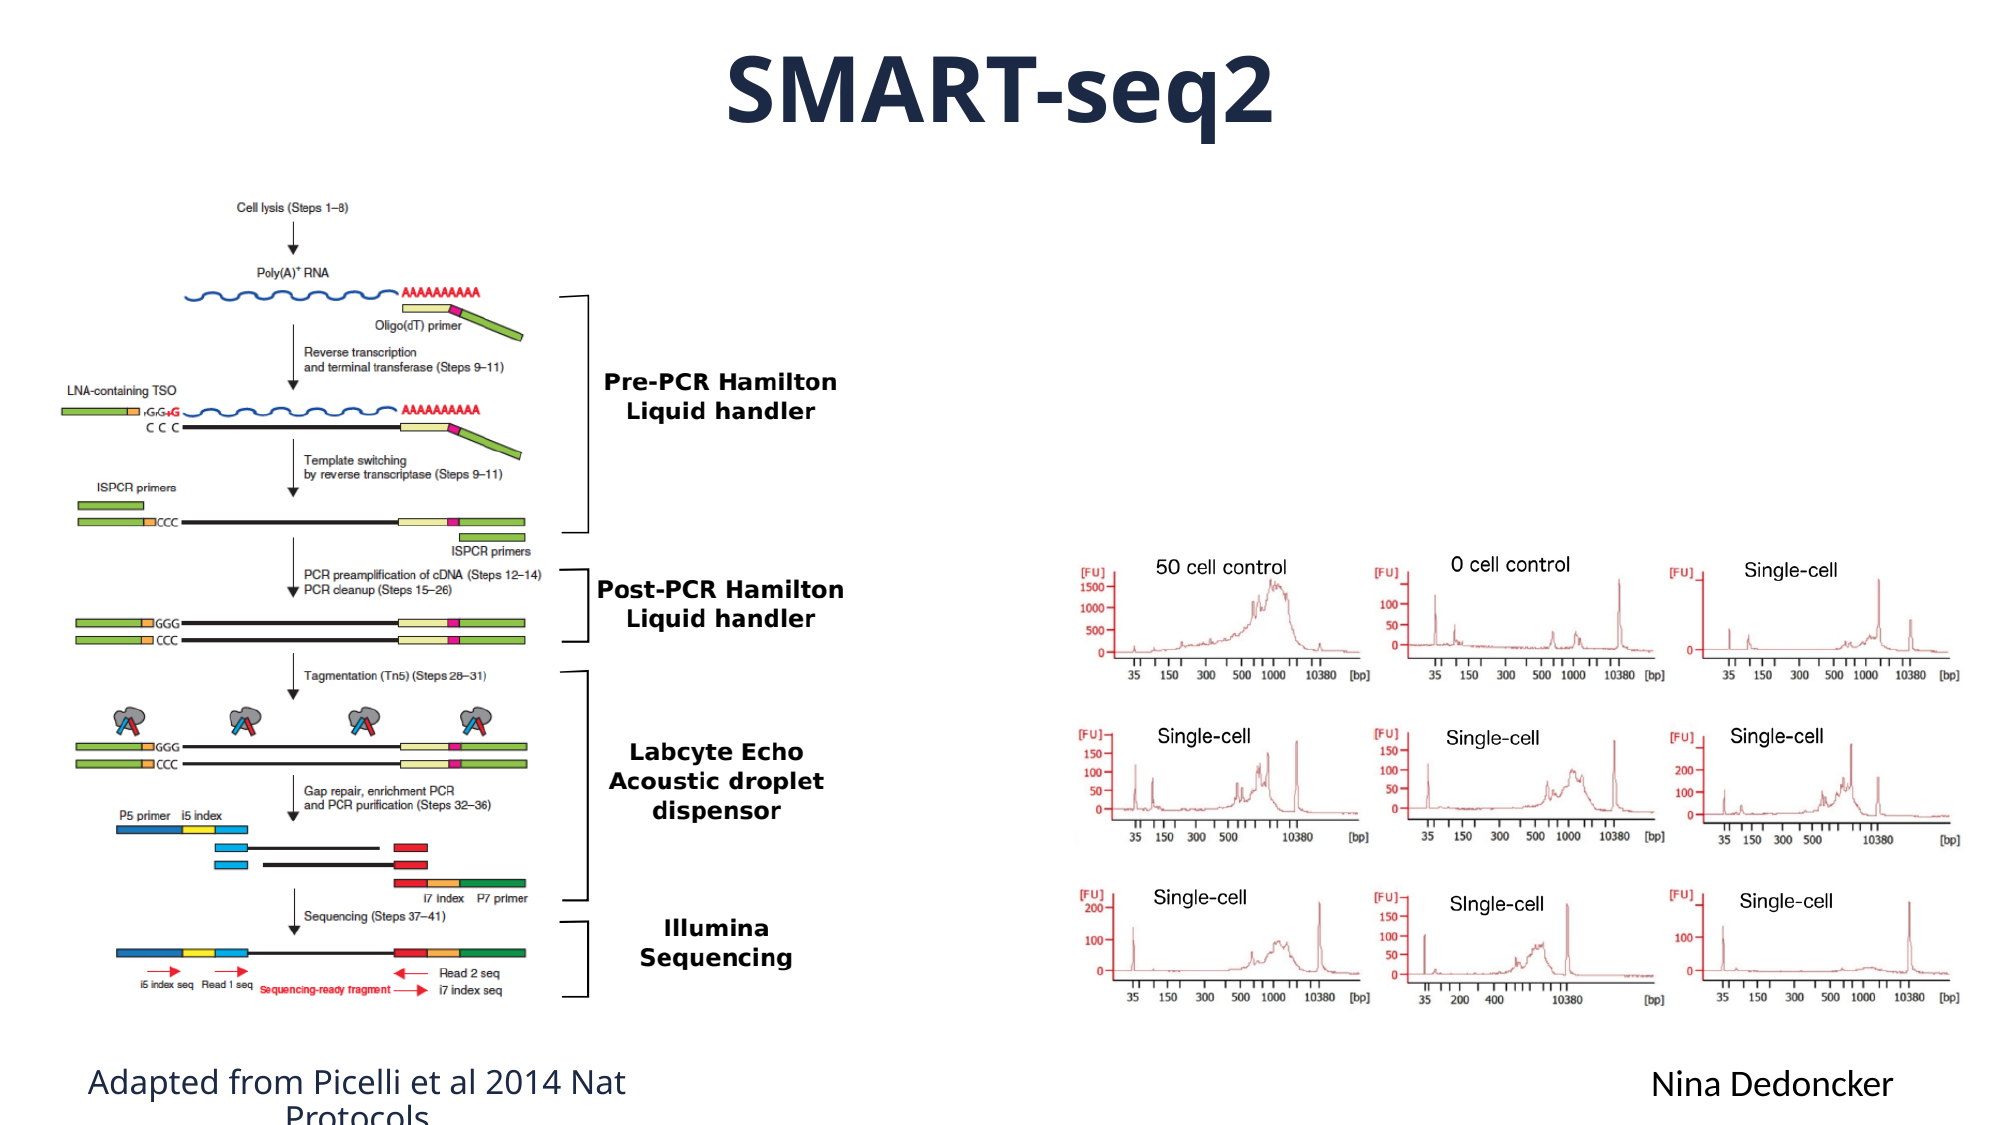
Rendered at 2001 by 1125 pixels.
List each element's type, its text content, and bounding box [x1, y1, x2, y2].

text_box Nina Dedoncker [1576, 1006, 1970, 1112]
title SMART-seq2 [137, 22, 1863, 164]
text_box Adapted from Picelli et al 2014 Nat Protocols [30, 997, 685, 1125]
picture [0, 0, 2000, 1125]
